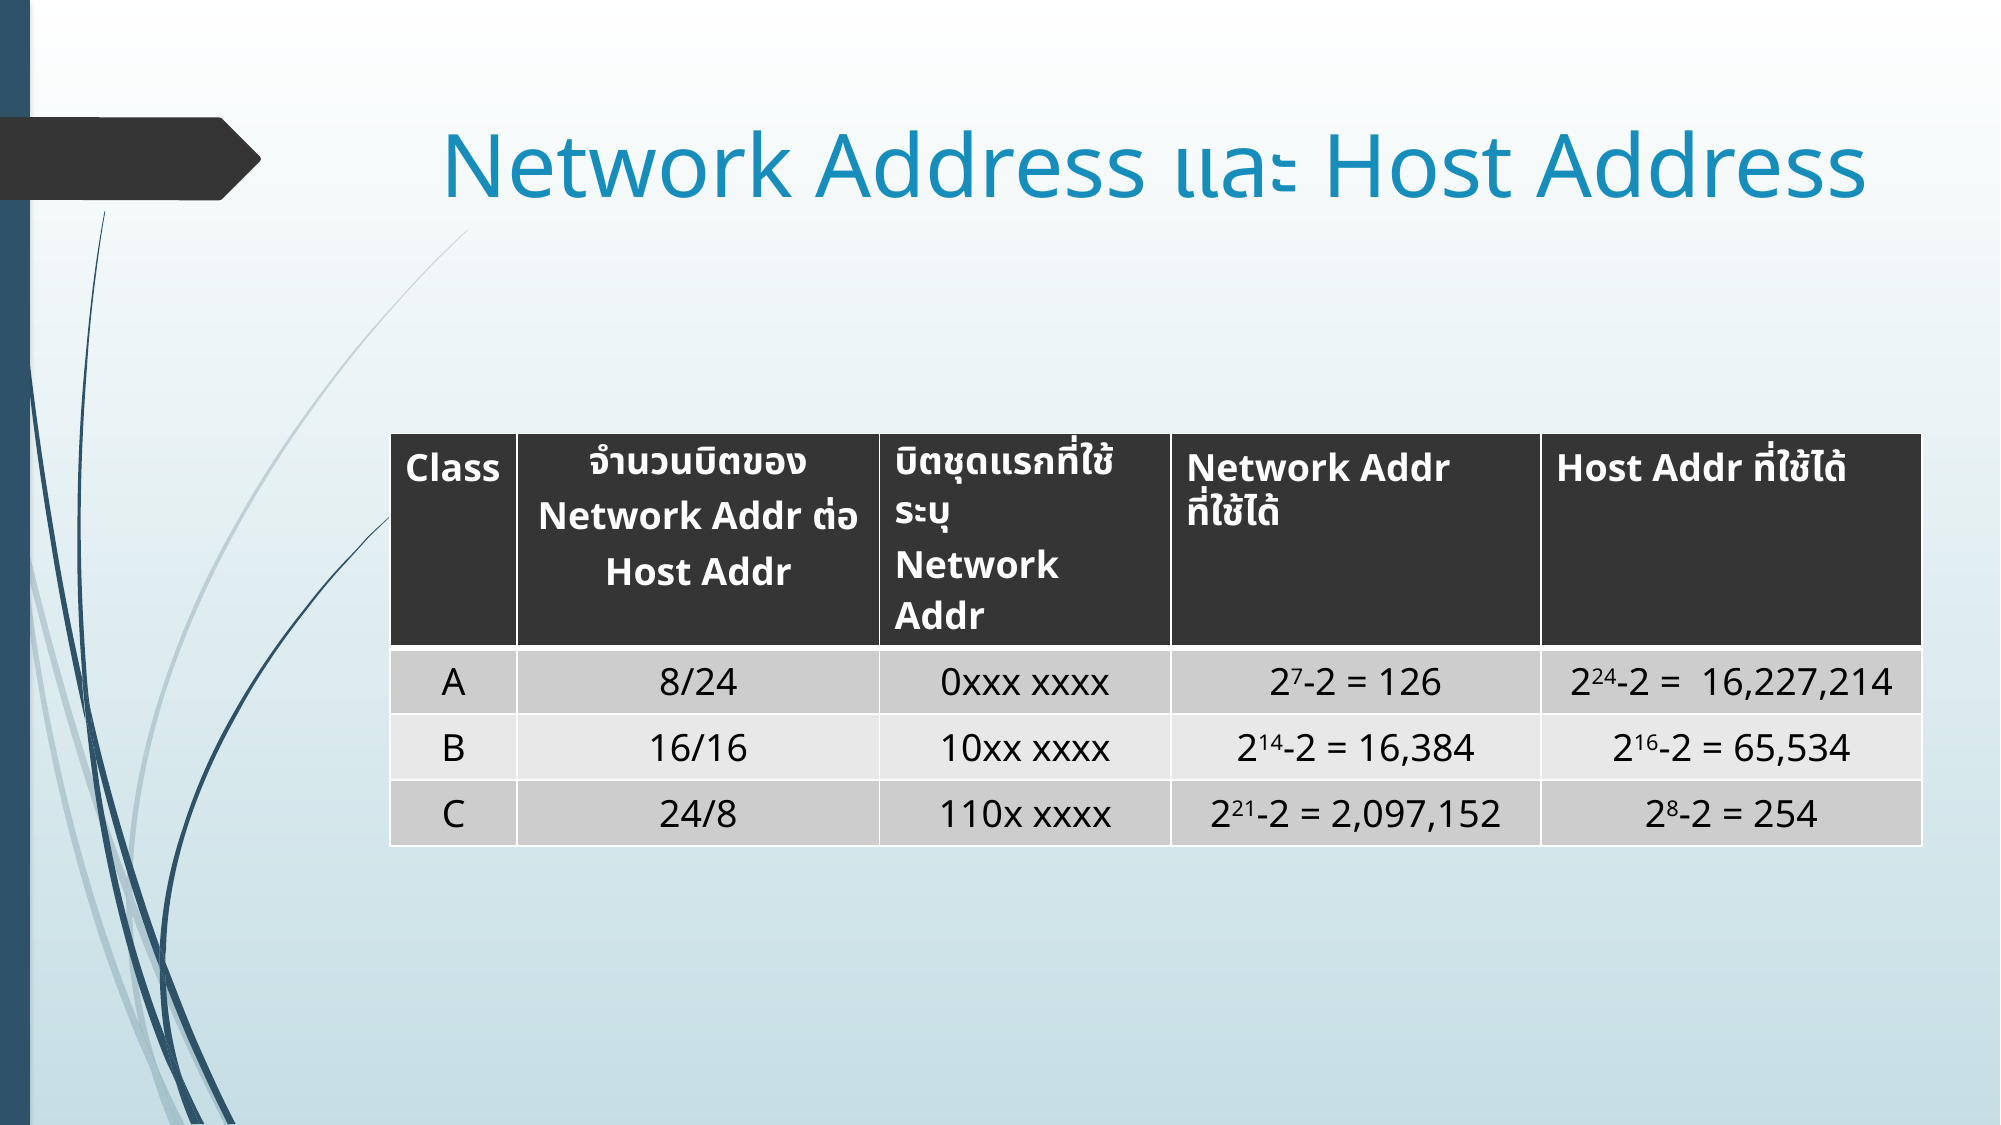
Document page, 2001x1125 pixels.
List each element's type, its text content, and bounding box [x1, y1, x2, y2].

table_cell 221-2 = 2,097,152 [1172, 781, 1540, 845]
table_cell 10xx xxxx [880, 715, 1170, 779]
title Network Address และ Host Address [425, 102, 1888, 313]
table_cell A [391, 651, 516, 713]
table_cell C [391, 781, 516, 845]
table_cell 27-2 = 126 [1172, 651, 1540, 713]
table_header จำนวนบิตของ Network Addr ต่อ Host Addr [518, 434, 879, 645]
table_header Host Addr ที่ใช้ได้ [1542, 434, 1921, 645]
table_cell 16/16 [518, 715, 879, 779]
table_cell 24/8 [518, 781, 879, 845]
table_cell B [391, 715, 516, 779]
table_header บิตชุดแรกที่ใช้ระบุ Network Addr [880, 434, 1170, 645]
table_cell 110x xxxx [880, 781, 1170, 845]
table_cell 216-2 = 65,534 [1542, 715, 1921, 779]
table_cell 224-2 = 16,227,214 [1542, 651, 1921, 713]
table_cell 0xxx xxxx [880, 651, 1170, 713]
table_cell 8/24 [518, 651, 879, 713]
table_cell 28-2 = 254 [1542, 781, 1921, 845]
table_header Class [391, 434, 516, 645]
table_cell 214-2 = 16,384 [1172, 715, 1540, 779]
table_header Network Addr ที่ใช้ได้ [1172, 434, 1540, 645]
